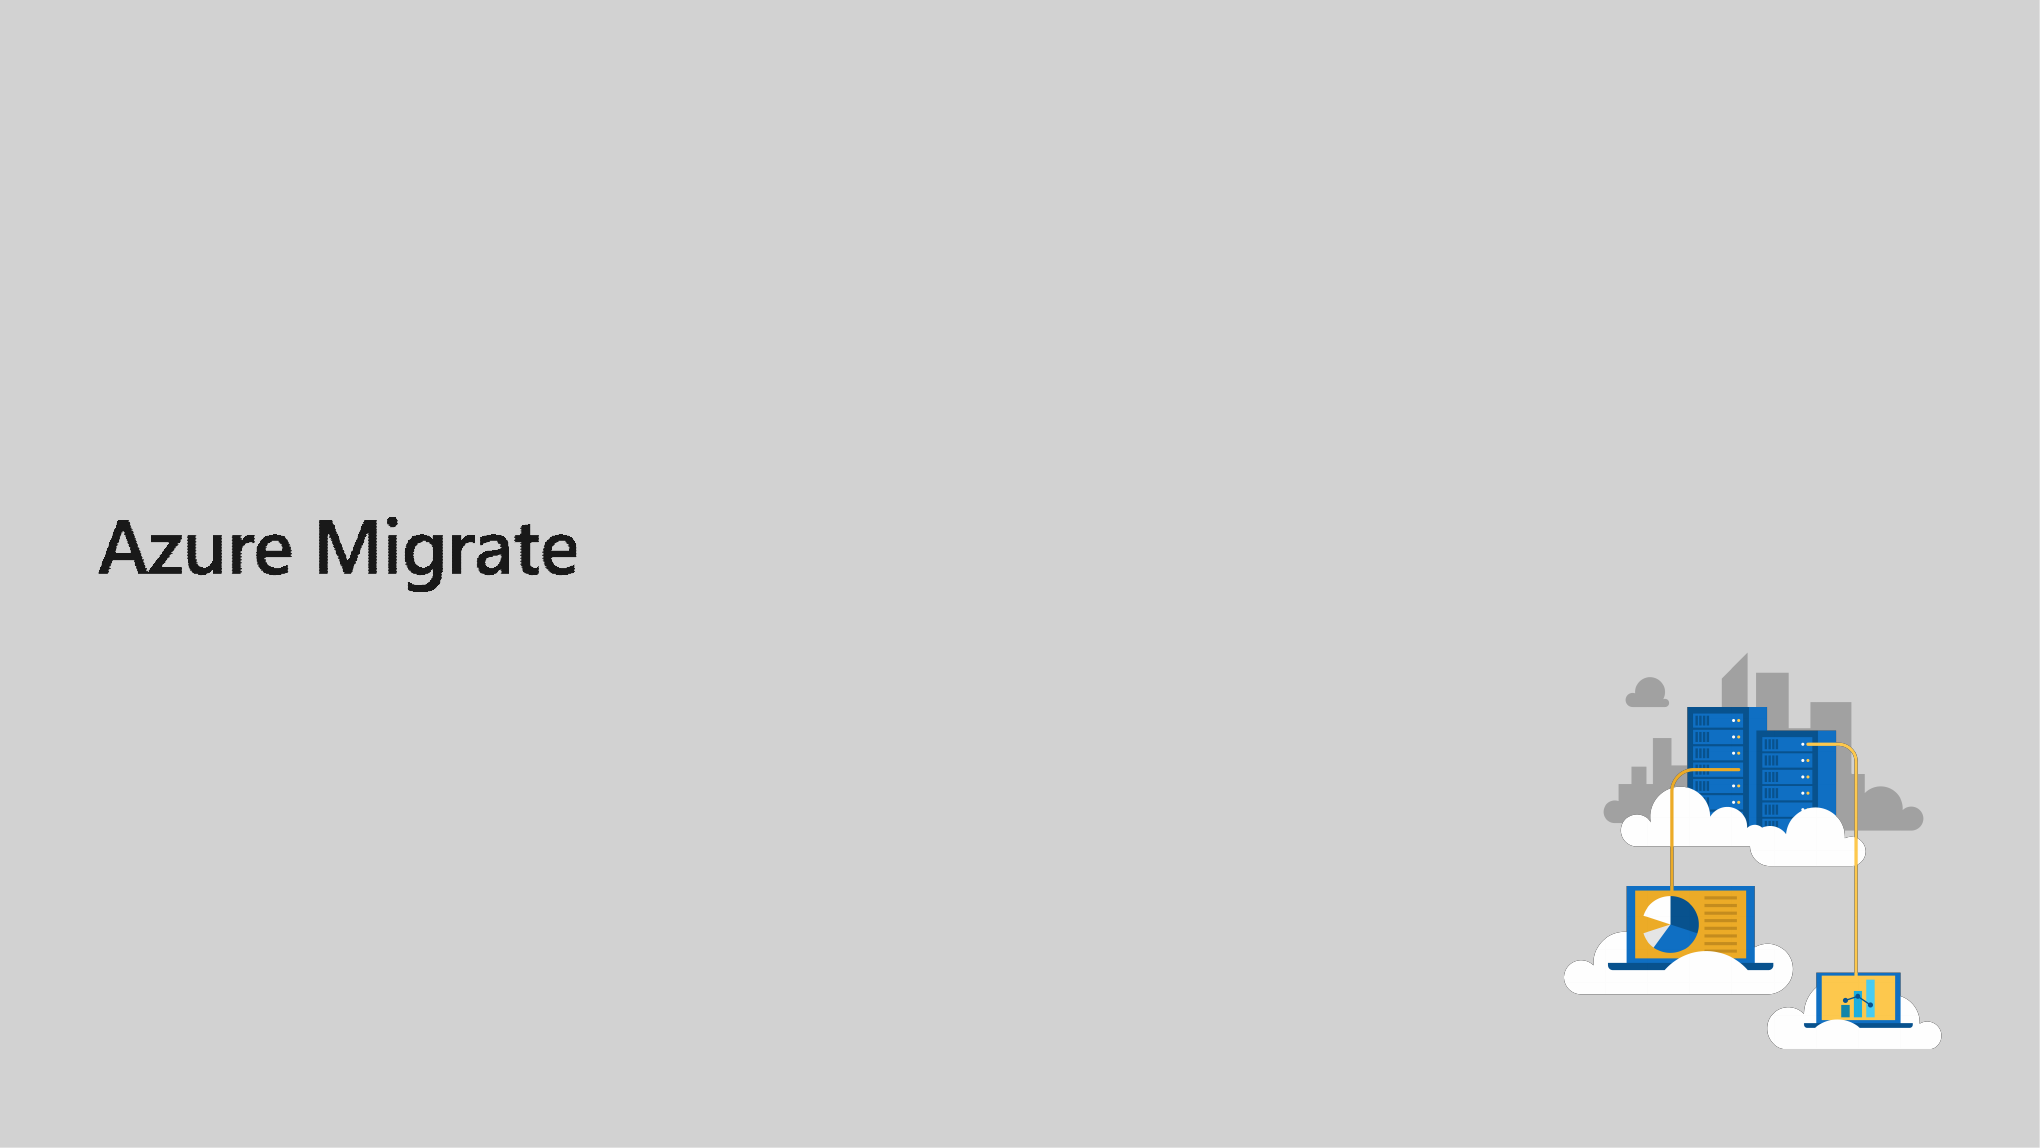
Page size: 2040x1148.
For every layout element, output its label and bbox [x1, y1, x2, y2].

text_box [0, 0, 2040, 1148]
text_box [98, 517, 577, 592]
text_box [1563, 652, 1943, 1049]
